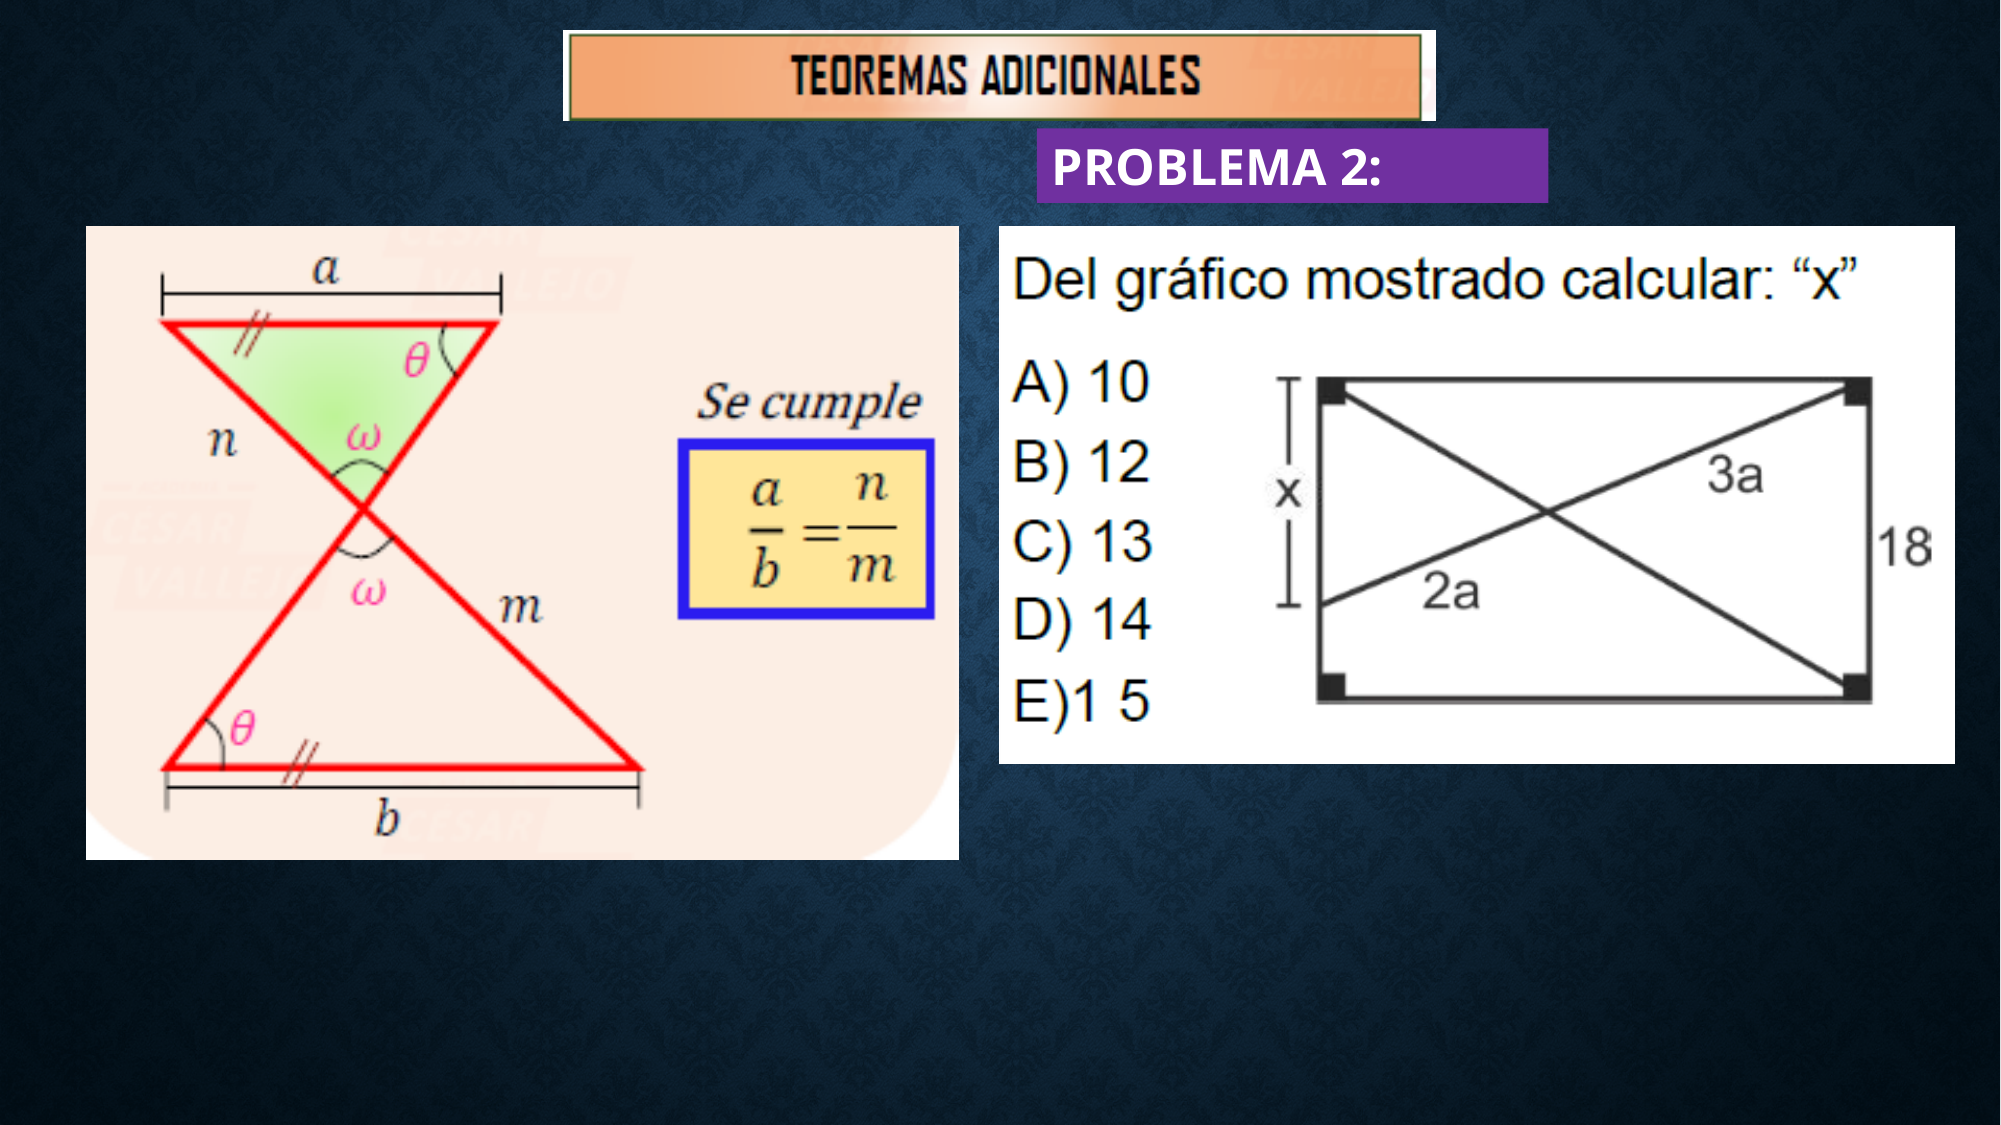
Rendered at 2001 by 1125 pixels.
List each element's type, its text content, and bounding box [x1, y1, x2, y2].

text_box PROBLEMA 2: [1036, 128, 1549, 203]
picture [563, 30, 1437, 121]
picture [86, 225, 960, 860]
picture [999, 225, 1955, 764]
